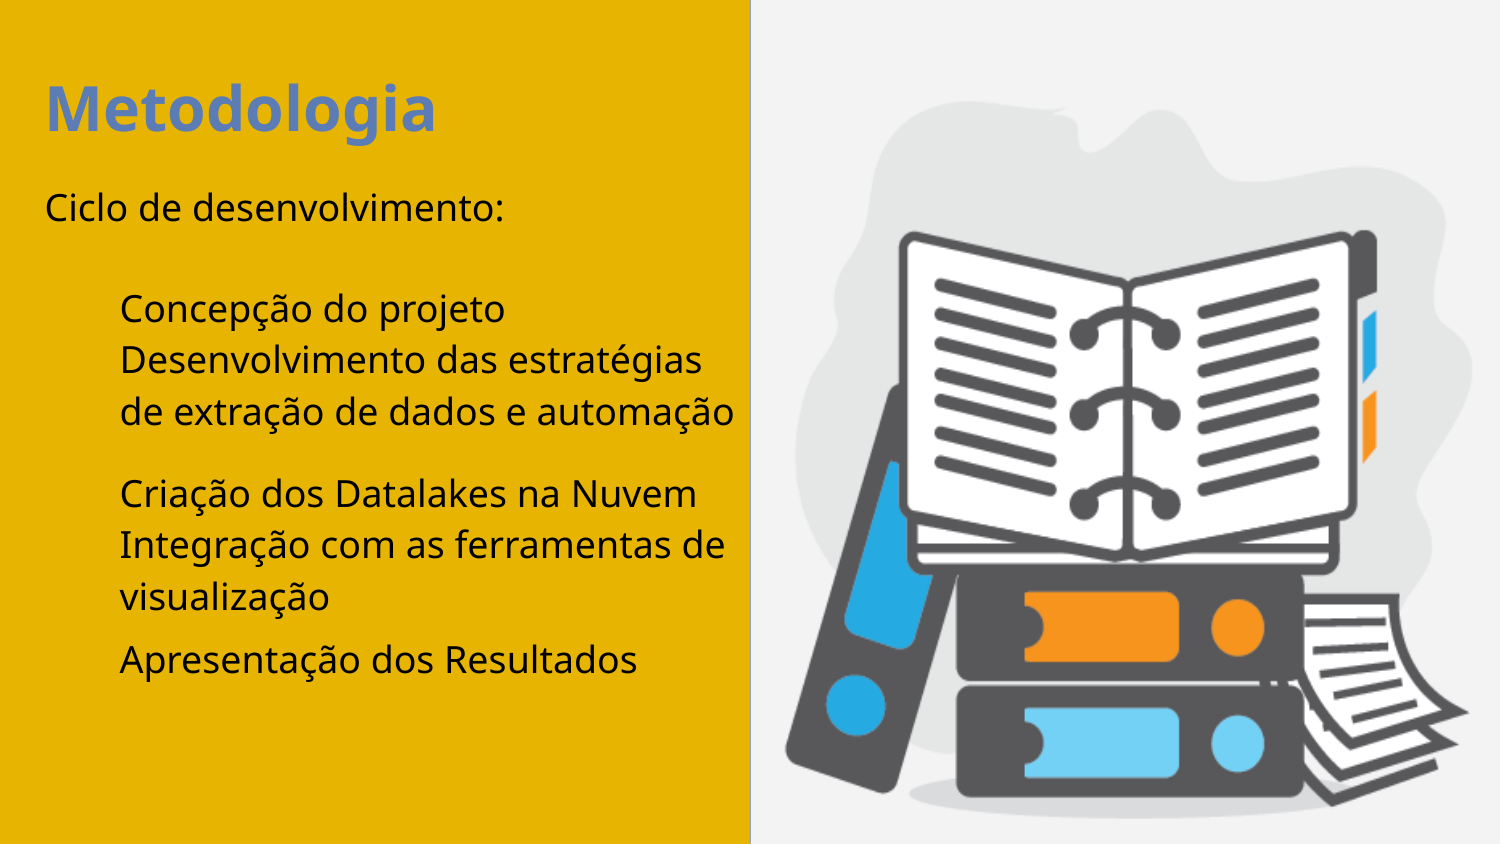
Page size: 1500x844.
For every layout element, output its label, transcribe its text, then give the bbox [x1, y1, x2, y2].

subtitle Metodologia Ciclo de desenvolvimento: Concepção do projeto Desenvolvimento das estratégias de extração de dados e automação Criação dos Datalakes na Nuvem Integração com as ferramentas de visualização Apresentação dos Resultados [29, 28, 745, 772]
picture [750, 0, 1500, 844]
